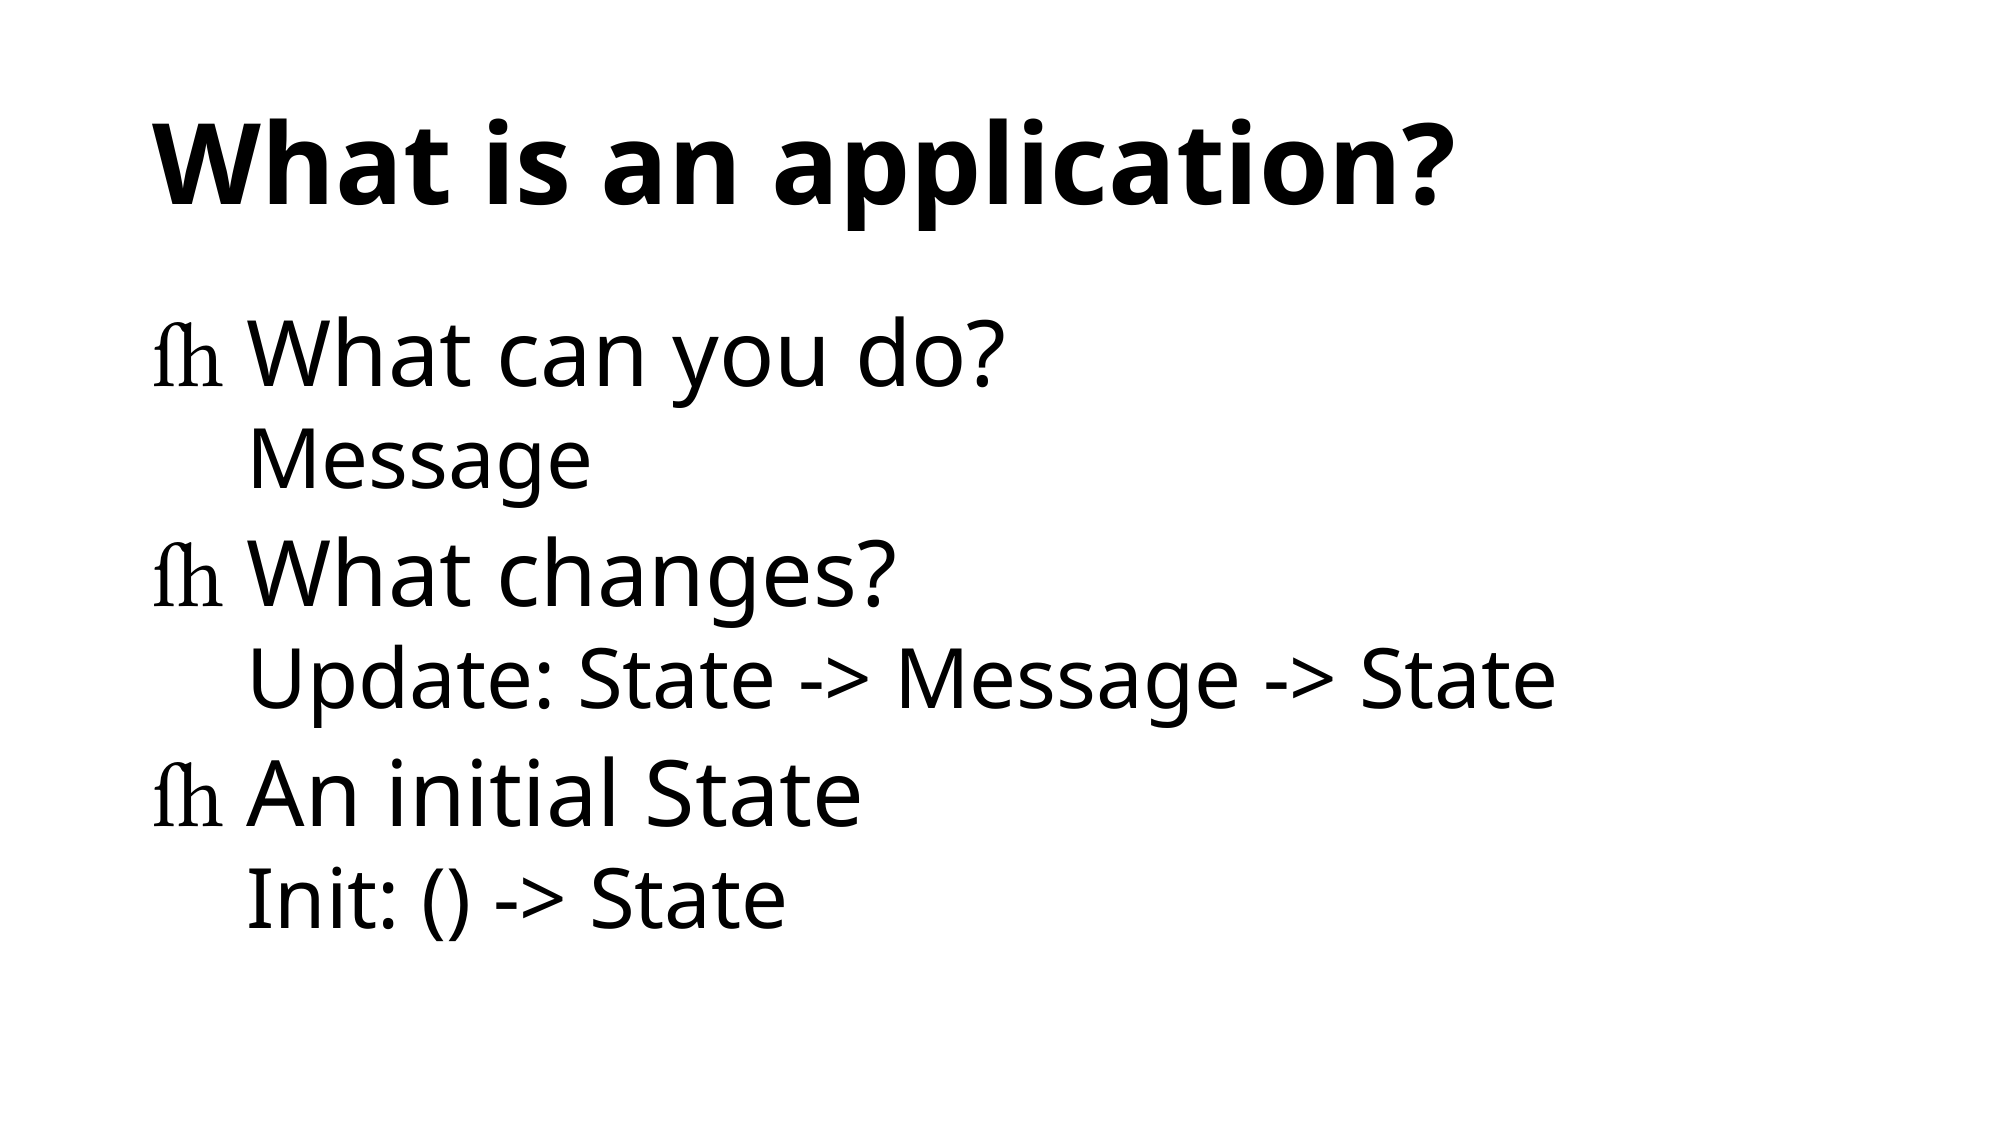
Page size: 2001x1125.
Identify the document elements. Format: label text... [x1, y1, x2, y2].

title What is an application? [137, 59, 1863, 278]
list What can you do? Message What changes? Update: State -> Message -> State An initial State Init: () -> State [137, 299, 1863, 1014]
